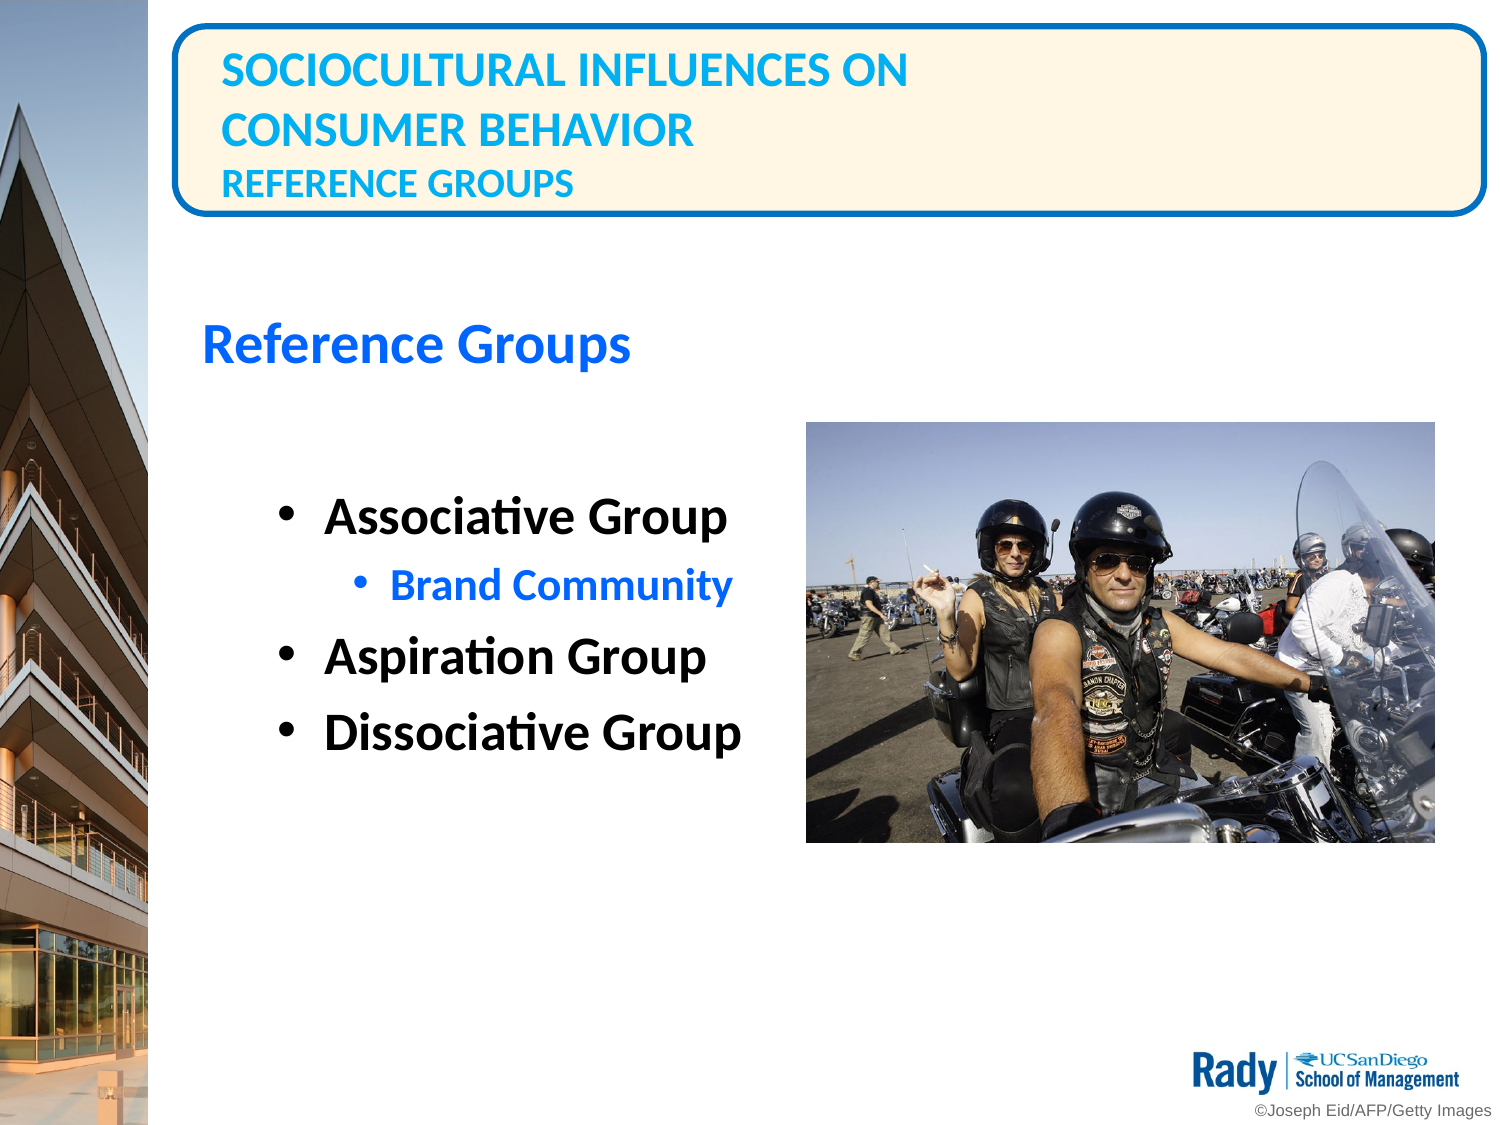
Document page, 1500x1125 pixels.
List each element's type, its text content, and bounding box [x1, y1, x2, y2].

list Reference Groups Associative Group Brand Community Aspiration Group Dissociative Group [187, 297, 807, 993]
picture [0, 0, 148, 1125]
picture [805, 422, 1435, 843]
text_box [174, 26, 205, 214]
picture [1187, 1044, 1463, 1100]
title SOCIOCULTURAL INFLUENCES ON CONSUMER BEHAVIOR REFERENCE GROUPS [205, 26, 1407, 215]
text_box ©Joseph Eid/AFP/Getty Images [899, 1100, 1500, 1125]
text_box [1407, 26, 1485, 214]
